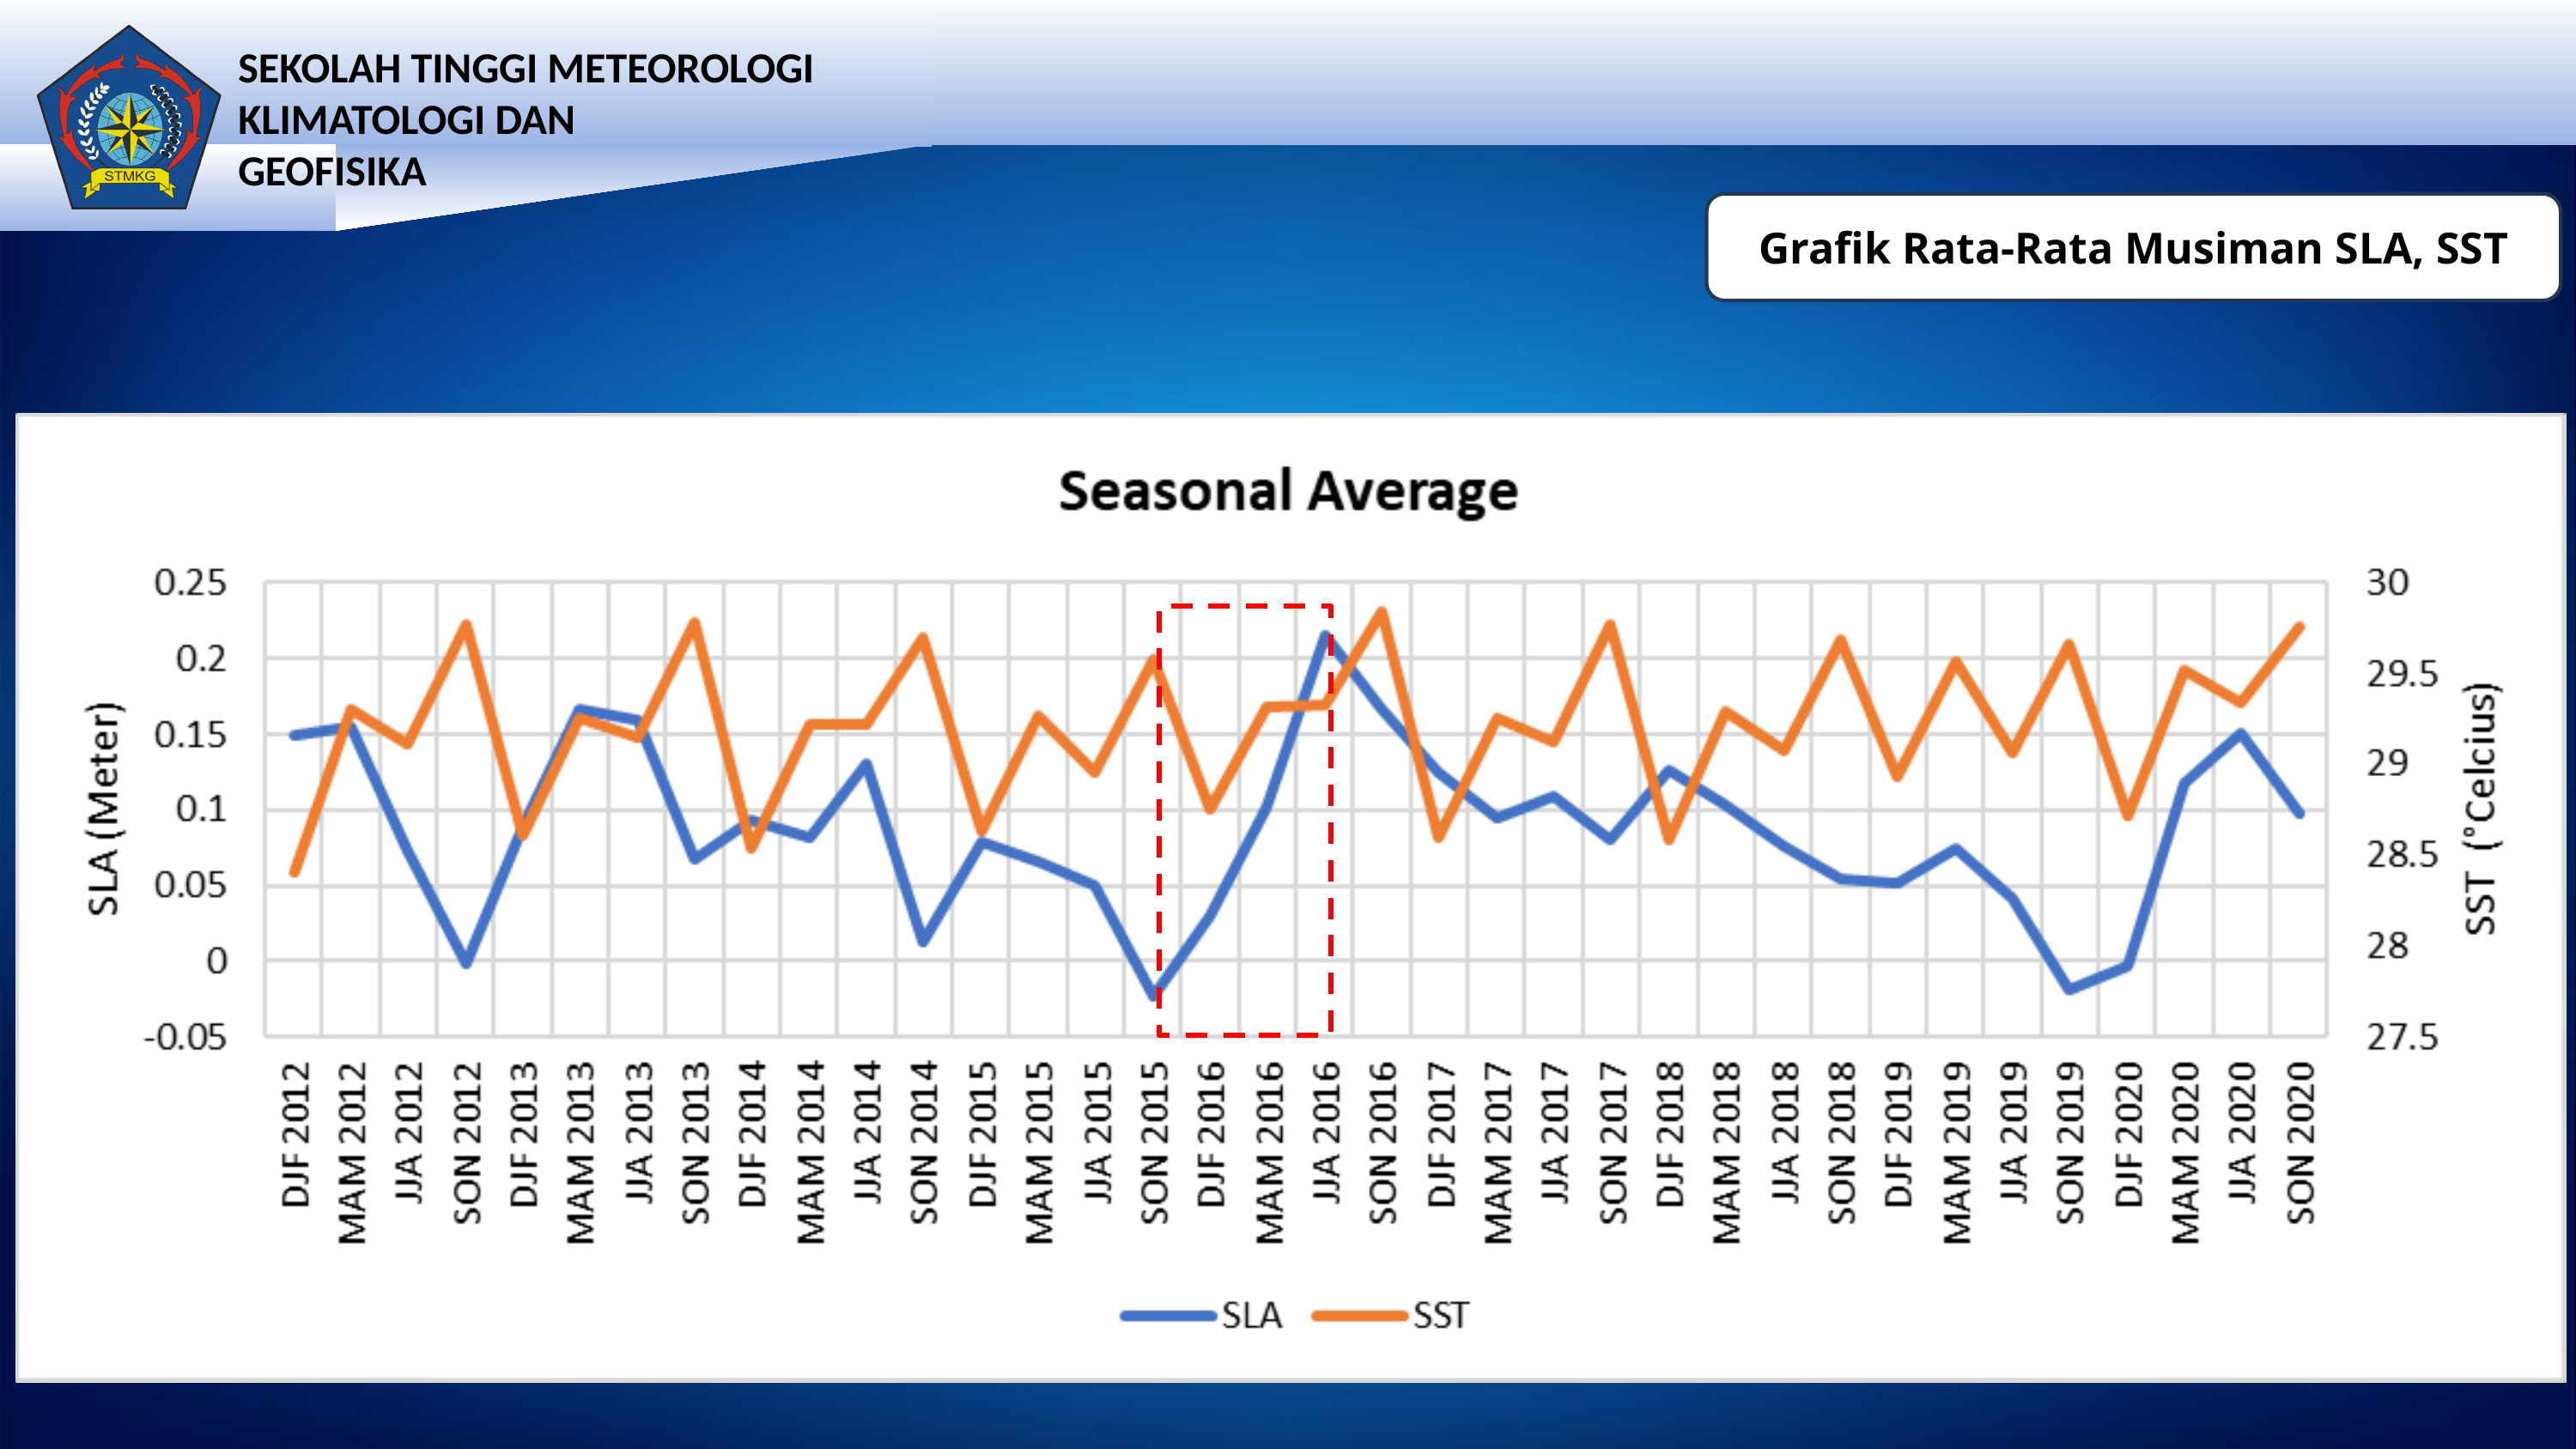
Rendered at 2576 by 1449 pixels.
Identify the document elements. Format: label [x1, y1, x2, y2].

picture [0, 231, 2576, 1449]
text_box [0, 0, 2576, 231]
